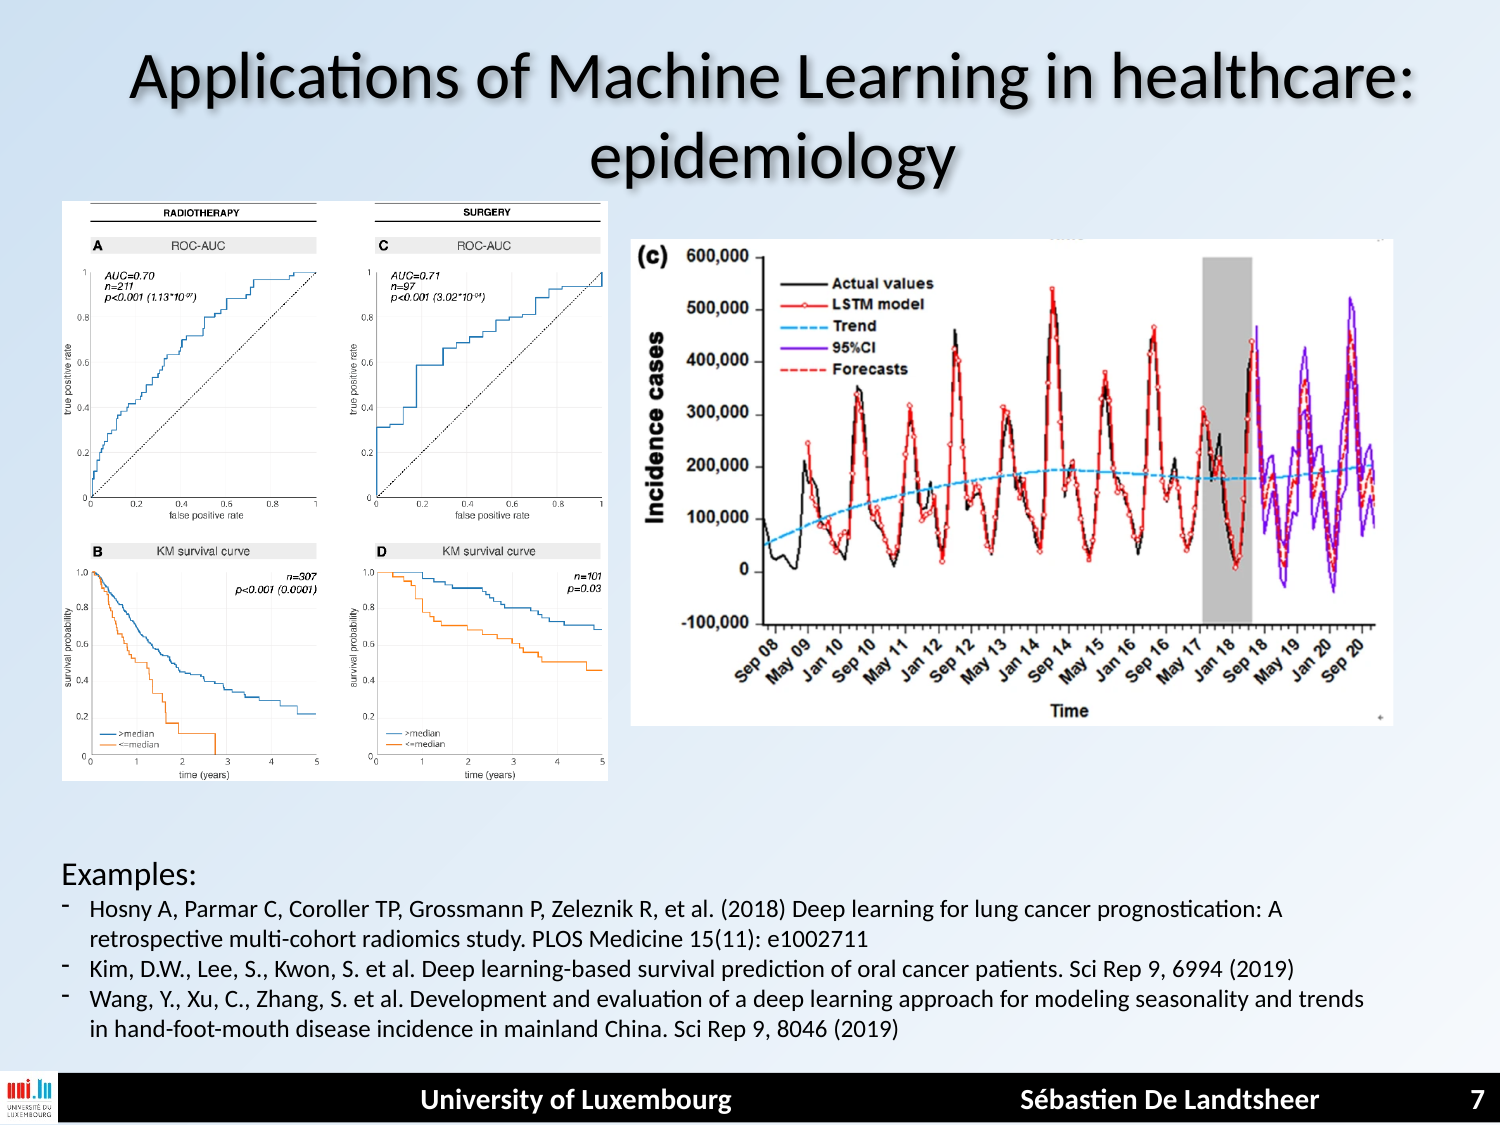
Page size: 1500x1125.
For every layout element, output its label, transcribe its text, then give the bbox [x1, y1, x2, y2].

text_box Examples: Hosny A, Parmar C, Coroller TP, Grossmann P, Zeleznik R, et al. (2018) Deep learning for lung cancer prognostication: A retrospective multi-cohort radiomics study. PLOS Medicine 15(11): e1002711 Kim, D.W., Lee, S., Kwon, S. et al. Deep learning-based survival prediction of oral cancer patients. Sci Rep 9, 6994 (2019) Wang, Y., Xu, C., Zhang, S. et al. Development and evaluation of a deep learning approach for modeling seasonality and trends in hand-foot-mouth disease incidence in mainland China. Sci Rep 9, 8046 (2019) [46, 845, 1405, 1050]
picture [62, 201, 608, 781]
picture [0, 1071, 58, 1124]
picture [630, 239, 1394, 726]
text_box Applications of Machine Learning in healthcare: epidemiology [62, 24, 1484, 200]
text_box University of Luxembourg Sébastien De Landtsheer 7 [58, 1072, 1500, 1123]
